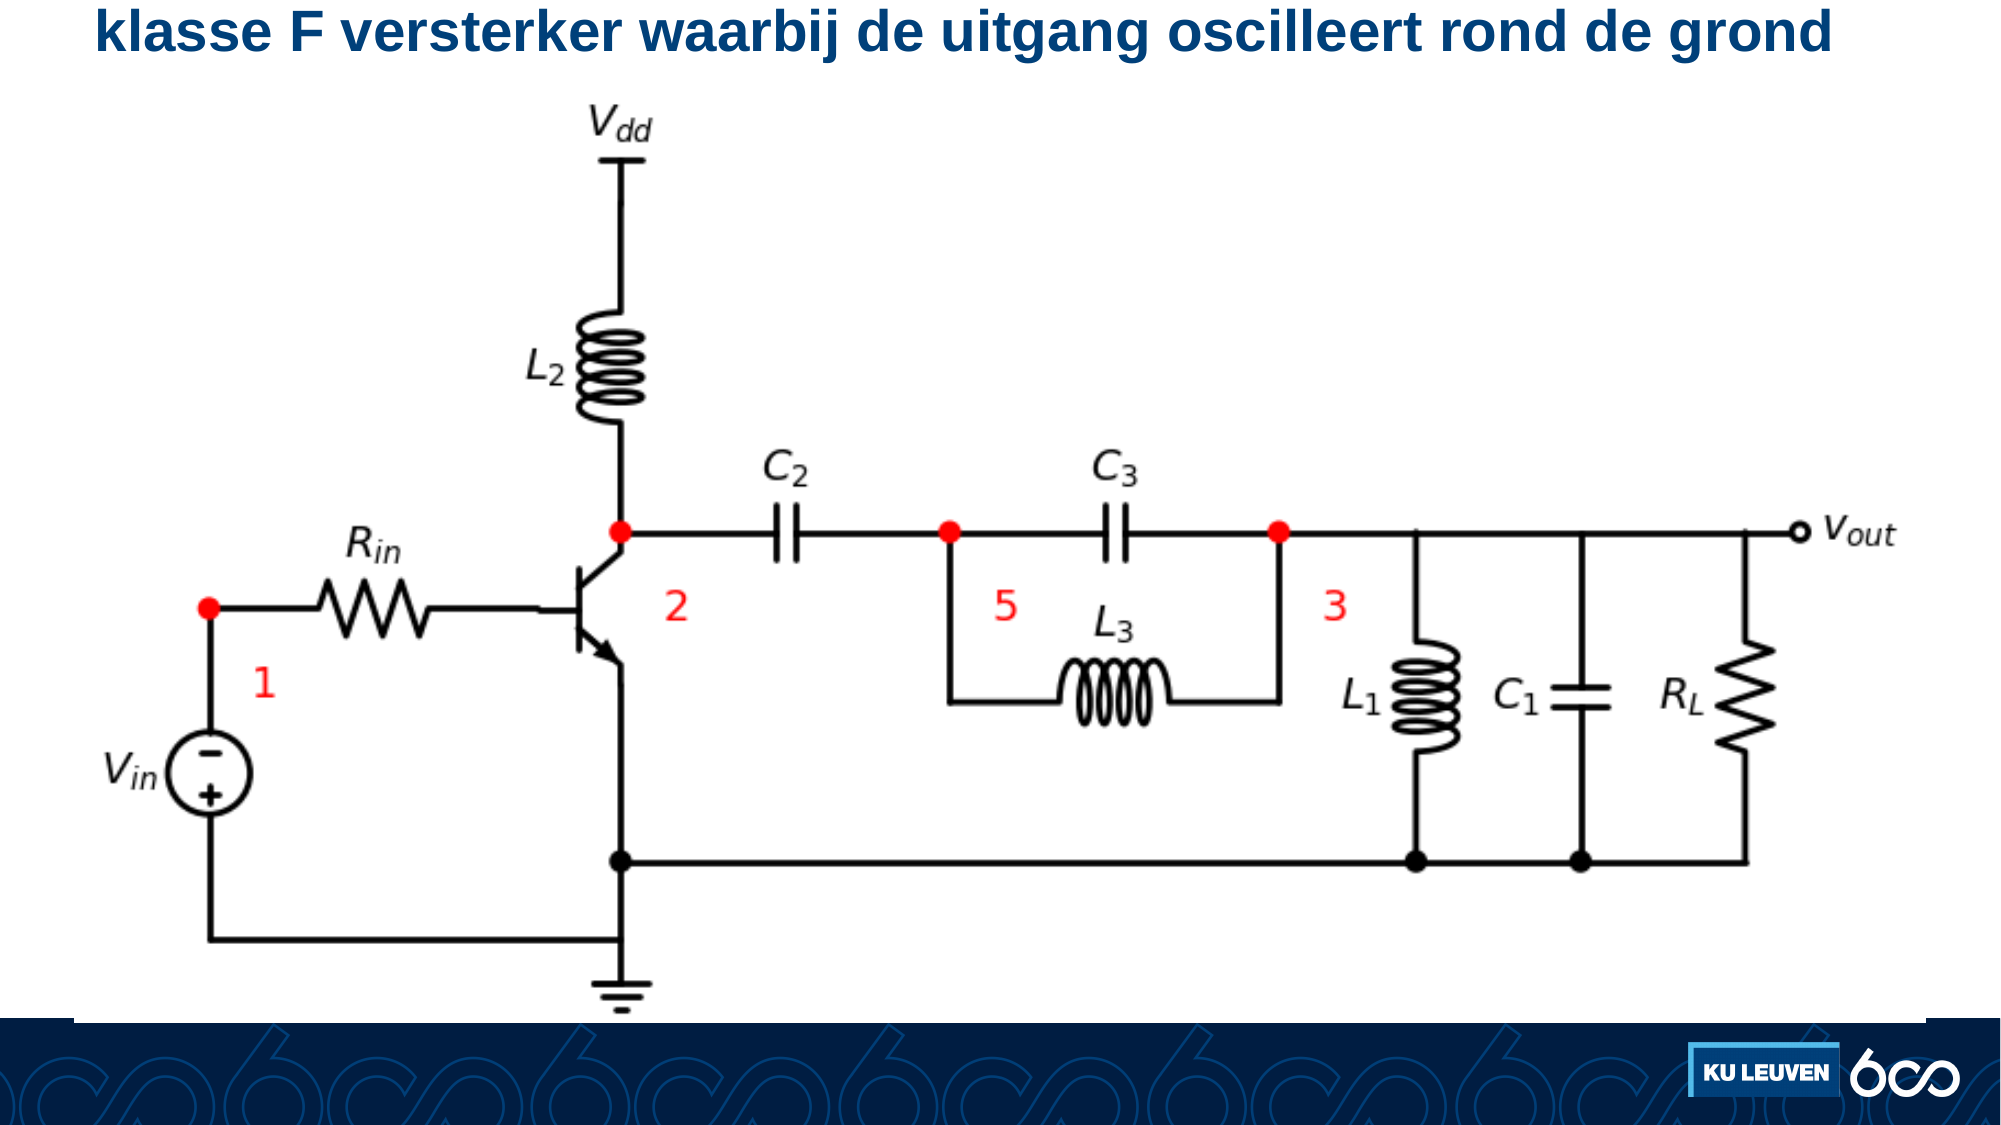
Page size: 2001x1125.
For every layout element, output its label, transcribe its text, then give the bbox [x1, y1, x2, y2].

picture [0, 92, 2001, 1125]
title klasse F versterker waarbij de uitgang oscilleert rond de grond [94, 0, 1906, 92]
